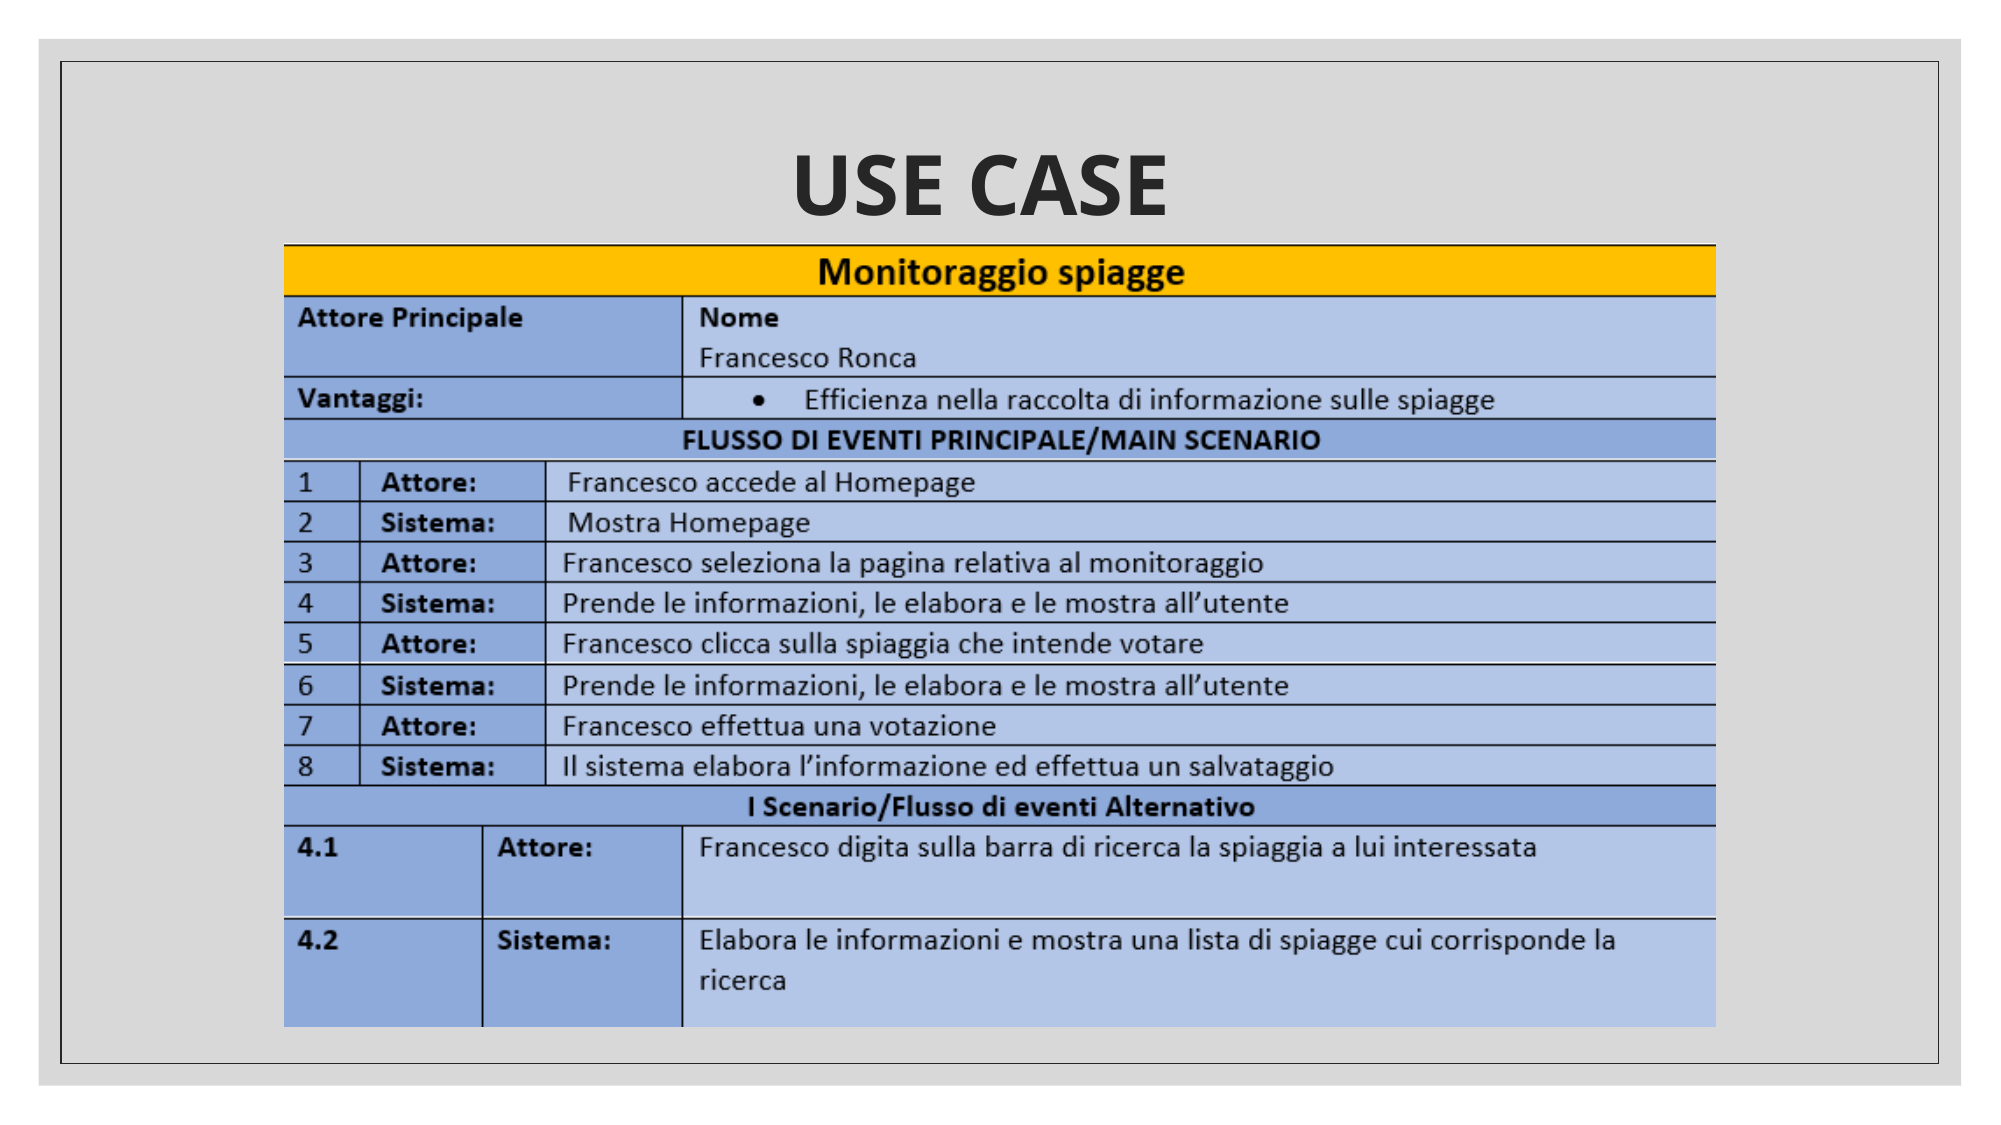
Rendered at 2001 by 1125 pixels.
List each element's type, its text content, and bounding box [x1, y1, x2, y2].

picture [284, 243, 1716, 1027]
text_box USE CASE [155, 74, 1806, 303]
